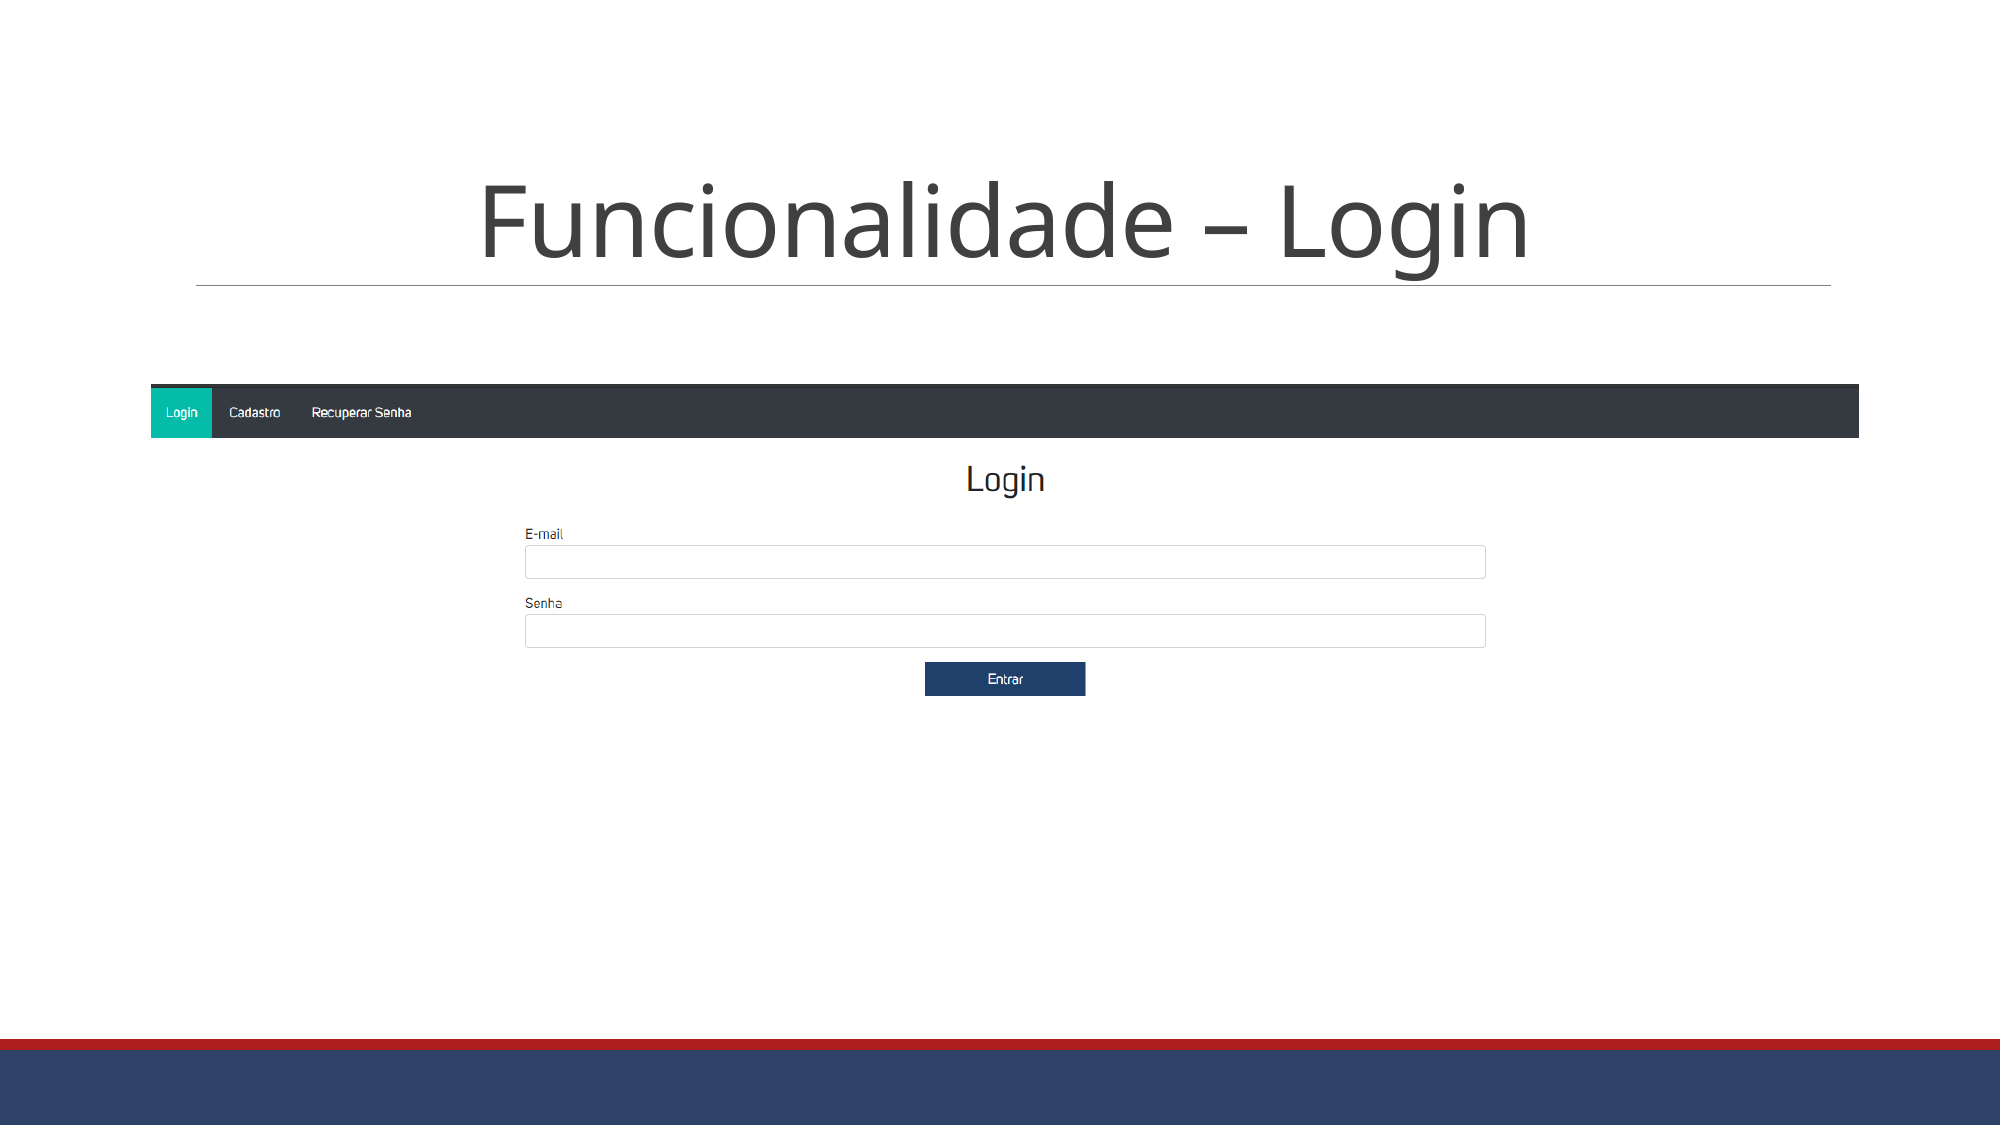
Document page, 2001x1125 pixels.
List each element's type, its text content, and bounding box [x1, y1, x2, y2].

title Funcionalidade – Login [180, 47, 1830, 285]
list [151, 384, 1859, 801]
